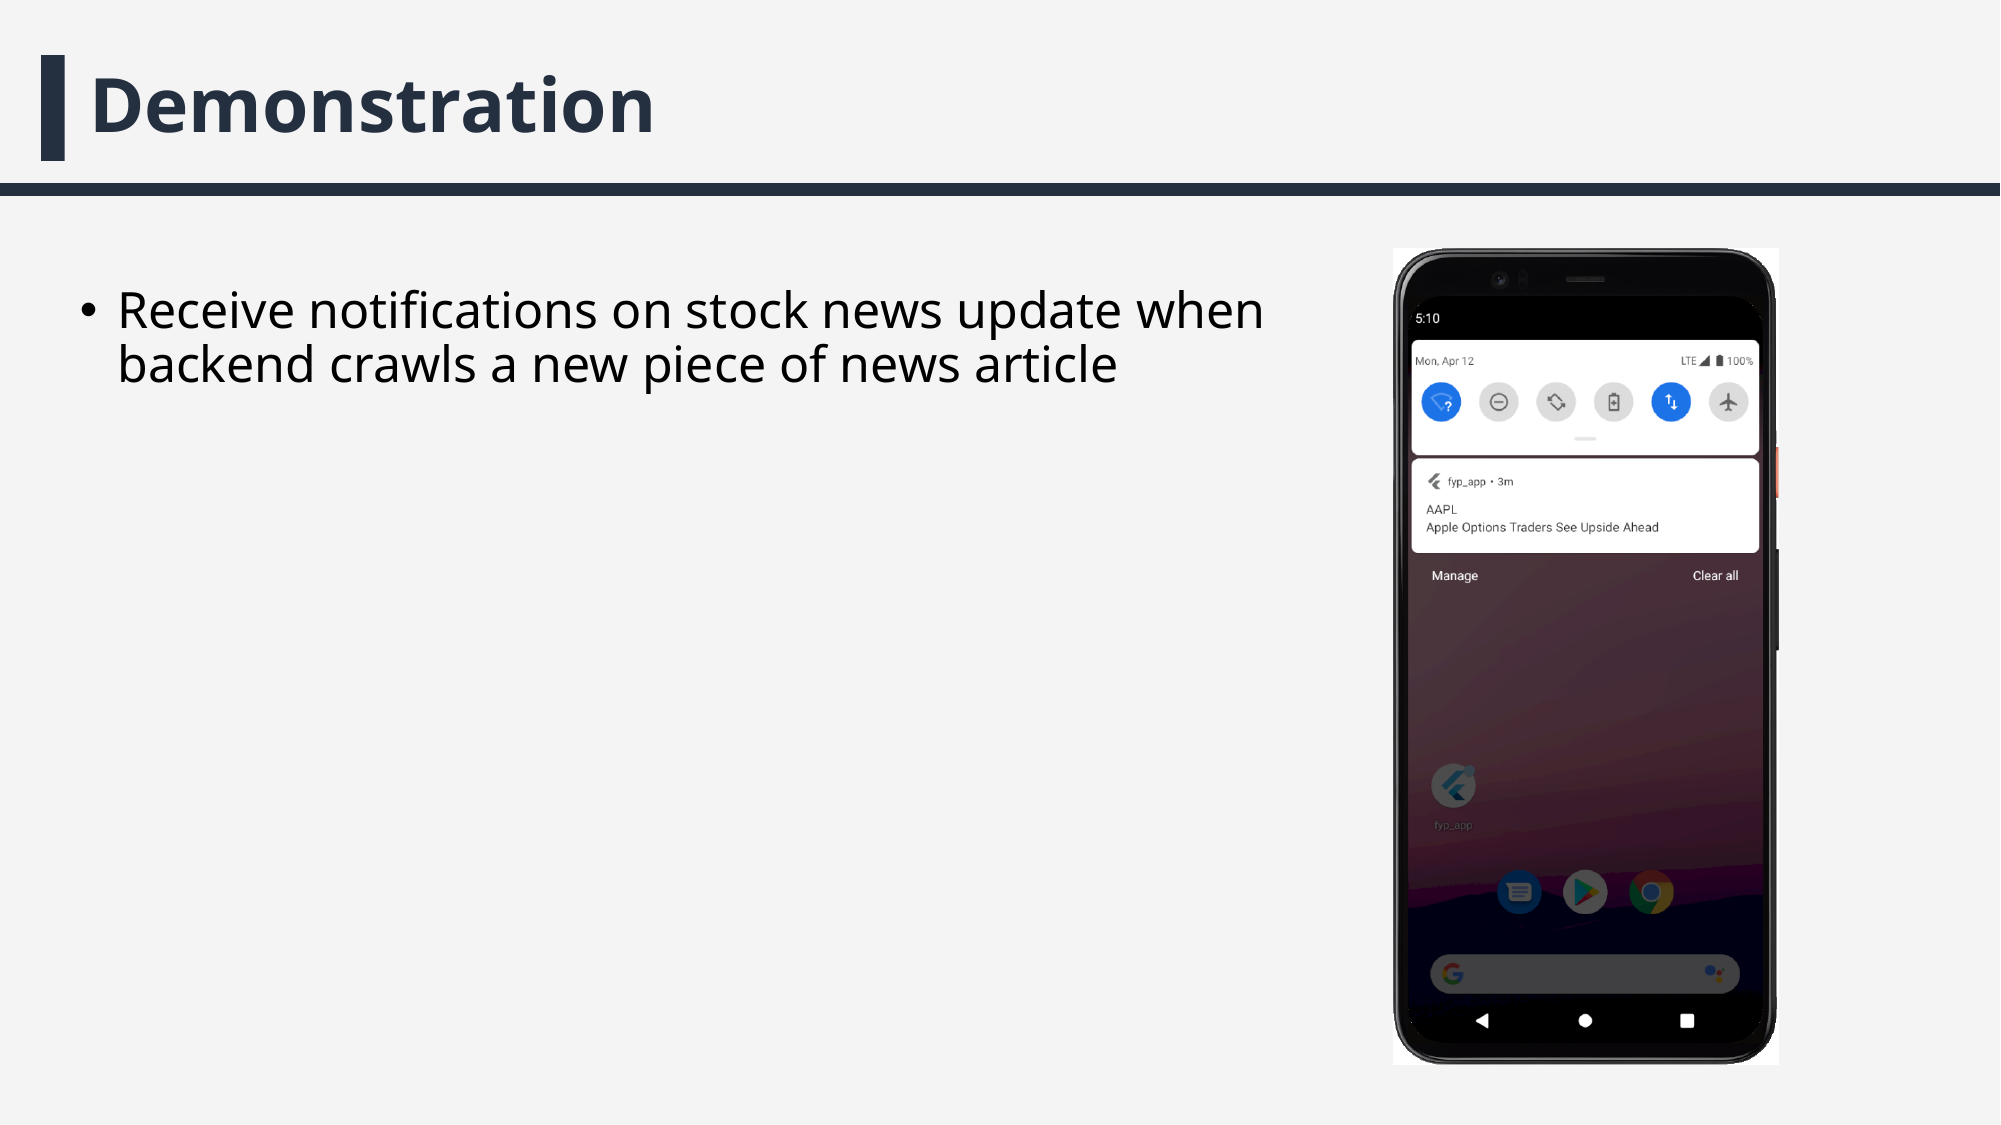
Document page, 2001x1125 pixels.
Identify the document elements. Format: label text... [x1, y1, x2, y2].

list Receive notifications on stock news update when backend crawls a new piece of news article [64, 277, 1335, 1022]
picture [1393, 248, 1779, 1065]
title Demonstration [74, 59, 1800, 157]
